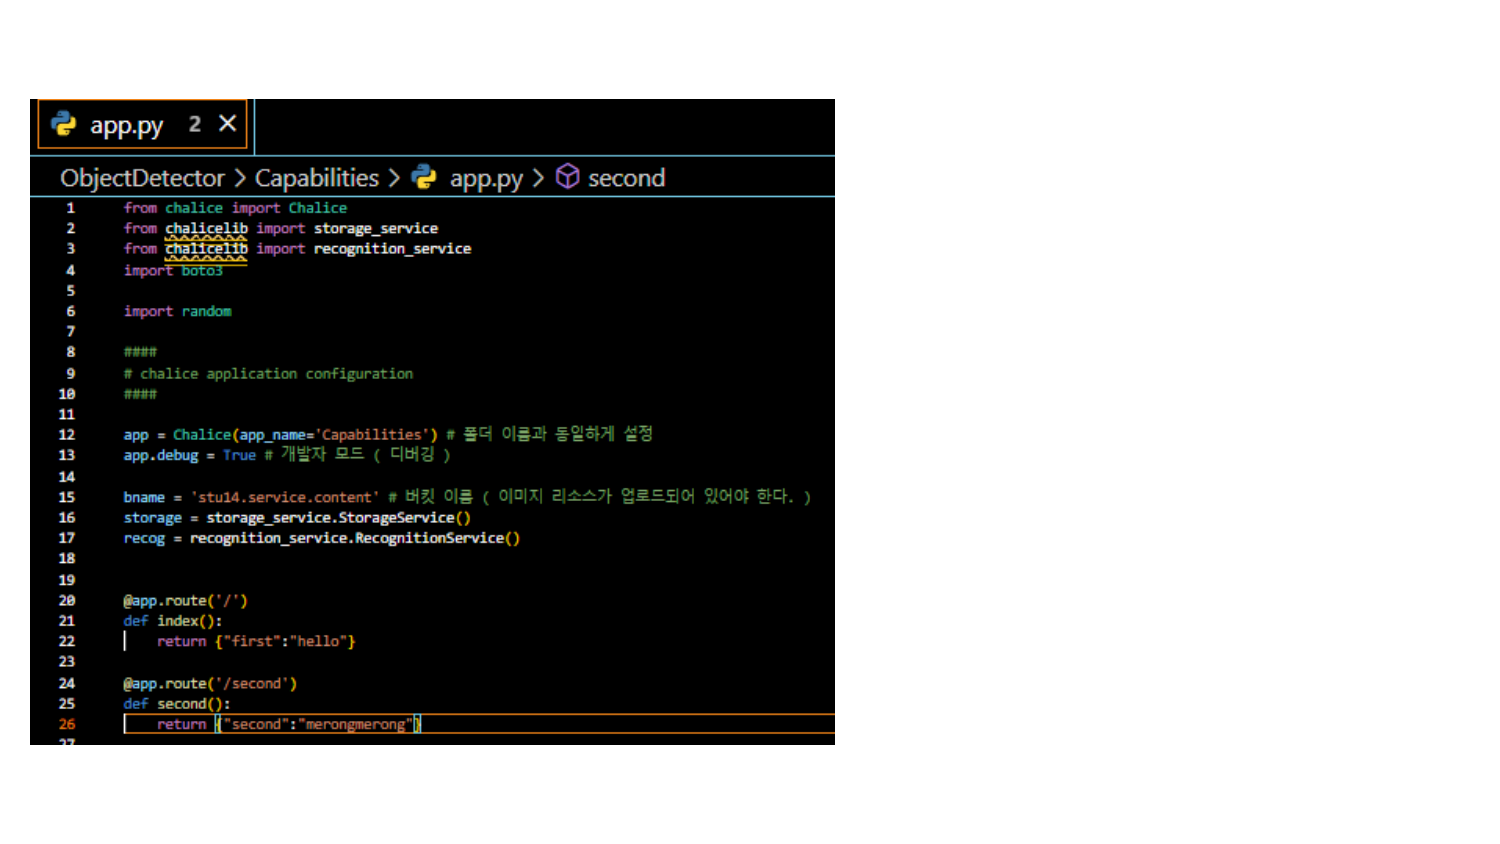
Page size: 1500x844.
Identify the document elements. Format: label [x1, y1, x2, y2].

picture [30, 98, 835, 745]
